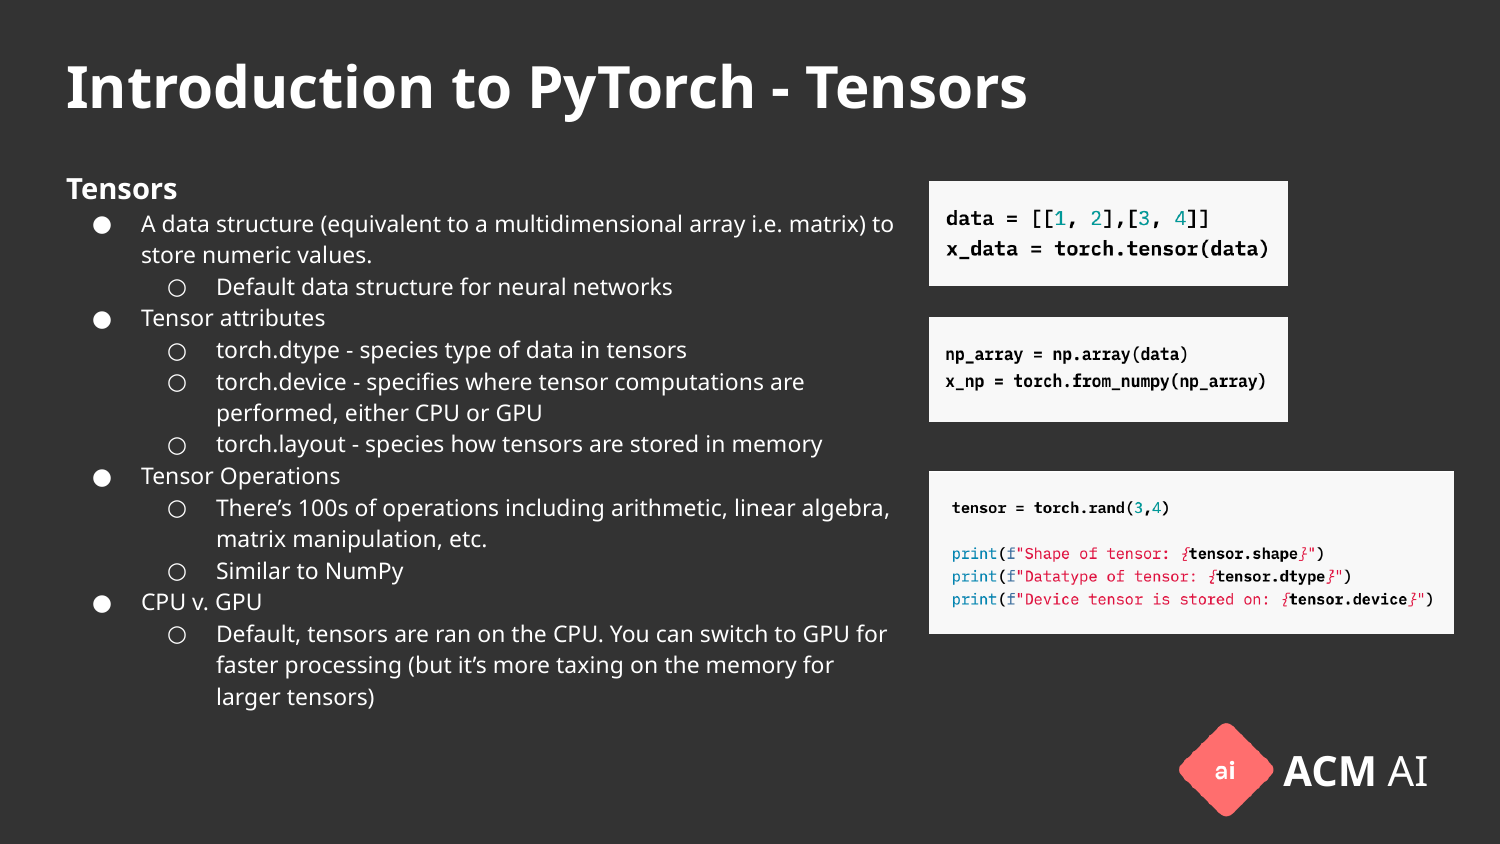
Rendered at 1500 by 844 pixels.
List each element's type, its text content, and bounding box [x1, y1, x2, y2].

picture [928, 470, 1454, 634]
picture [928, 317, 1288, 423]
list Tensors A data structure (equivalent to a multidimensional array i.e. matrix) to store numeric values. Default data structure for neural networks Tensor attributes torch.dtype - species type of data in tensors torch.device - specifies where tensor computations are performed, either CPU or GPU torch.layout - species how tensors are stored in memory Tensor Operations There’s 100s of operations including arithmetic, linear algebra, matrix manipulation, etc. Similar to NumPy CPU v. GPU Default, tensors are ran on the CPU. You can switch to GPU for faster processing (but it’s more taxing on the memory for larger tensors) [51, 150, 915, 741]
picture [1175, 719, 1277, 820]
picture [928, 181, 1288, 286]
title Introduction to PyTorch - Tensors [51, 35, 1449, 130]
